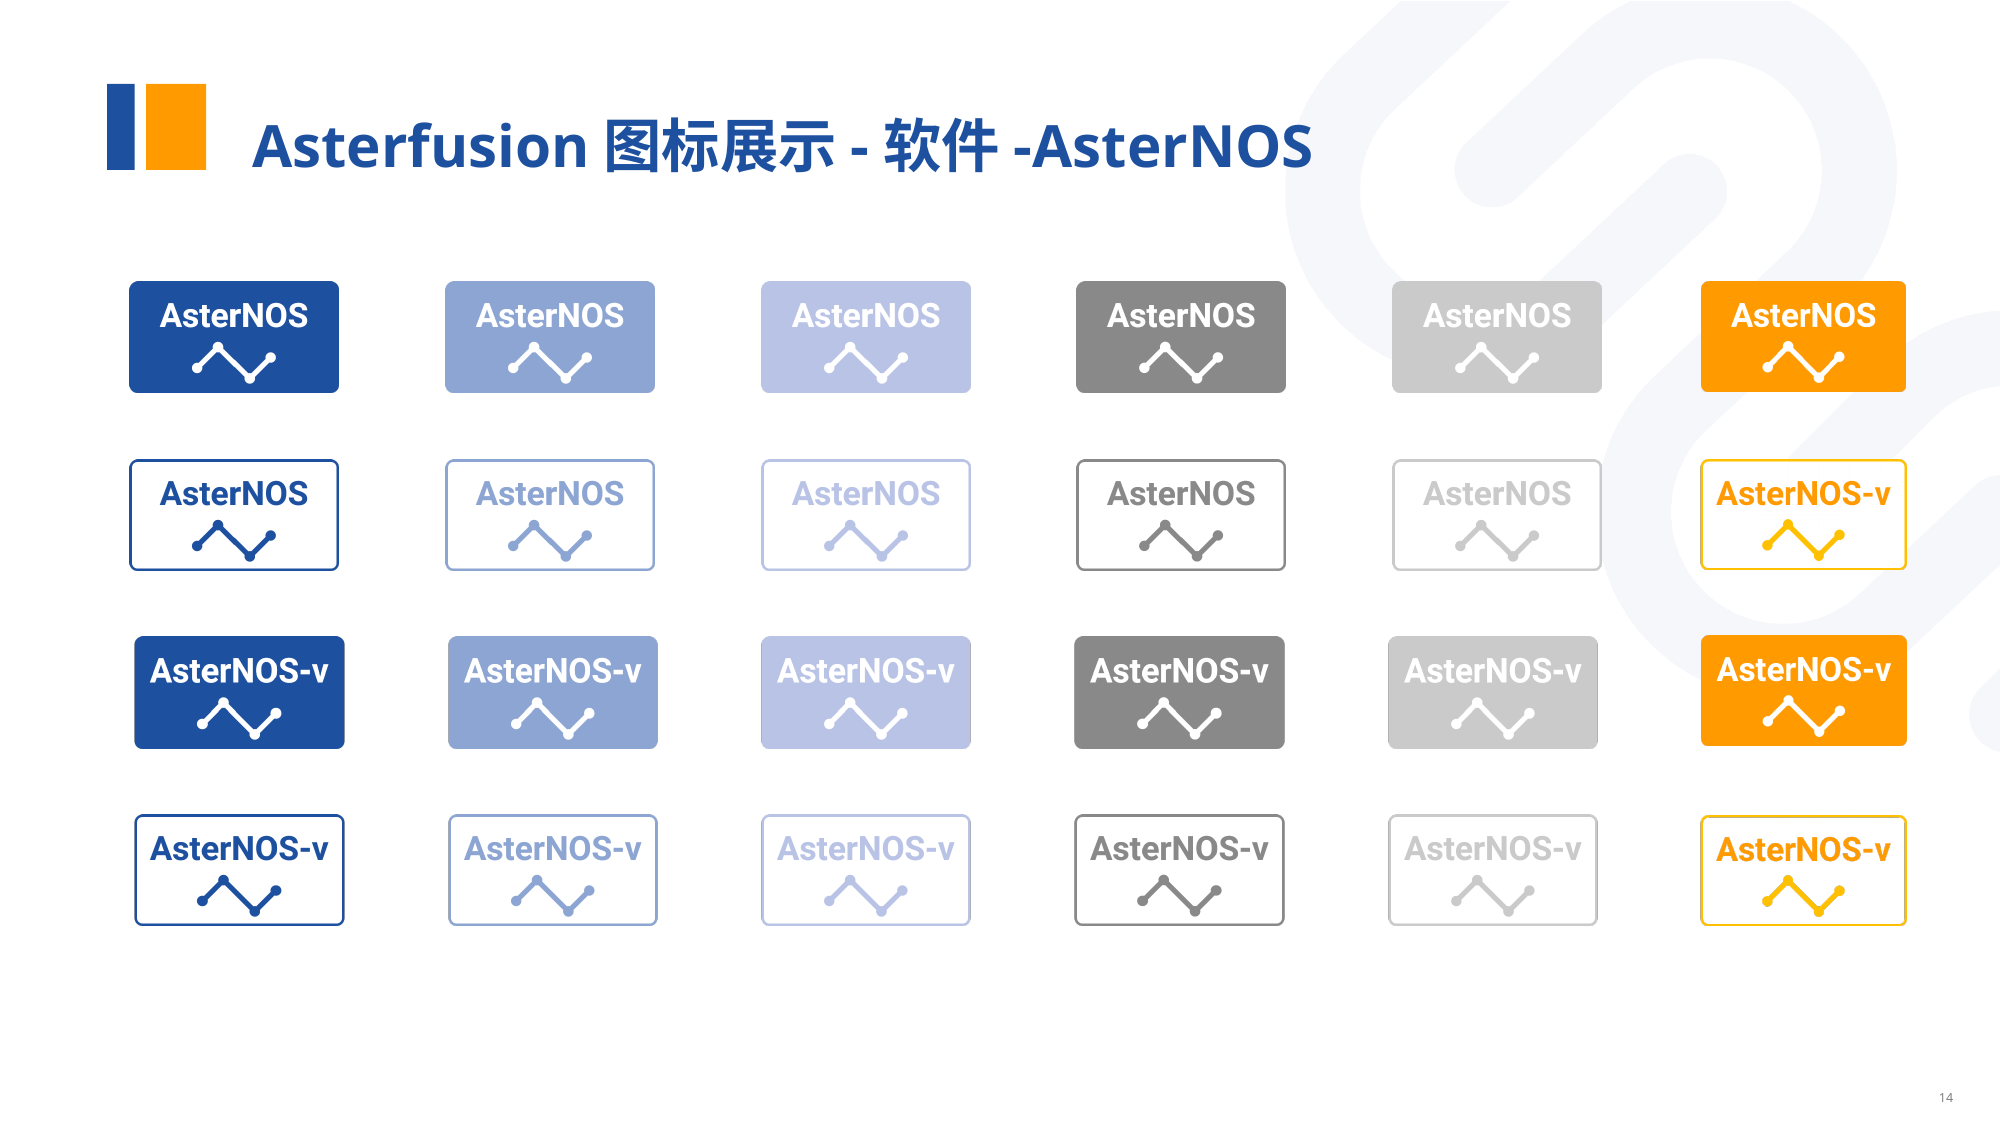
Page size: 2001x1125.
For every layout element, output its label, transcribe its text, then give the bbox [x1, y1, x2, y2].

picture [129, 636, 349, 749]
picture [756, 814, 975, 927]
picture [445, 459, 655, 571]
picture [129, 814, 349, 927]
picture [442, 814, 662, 927]
picture [129, 459, 339, 571]
picture [761, 281, 971, 393]
picture [1069, 1, 2000, 927]
picture [761, 459, 971, 571]
picture [445, 281, 655, 393]
picture [442, 636, 662, 749]
picture [756, 636, 975, 749]
picture [129, 281, 339, 393]
title Asterfusion图标展示-软件-AsterNOS [237, 53, 1911, 201]
